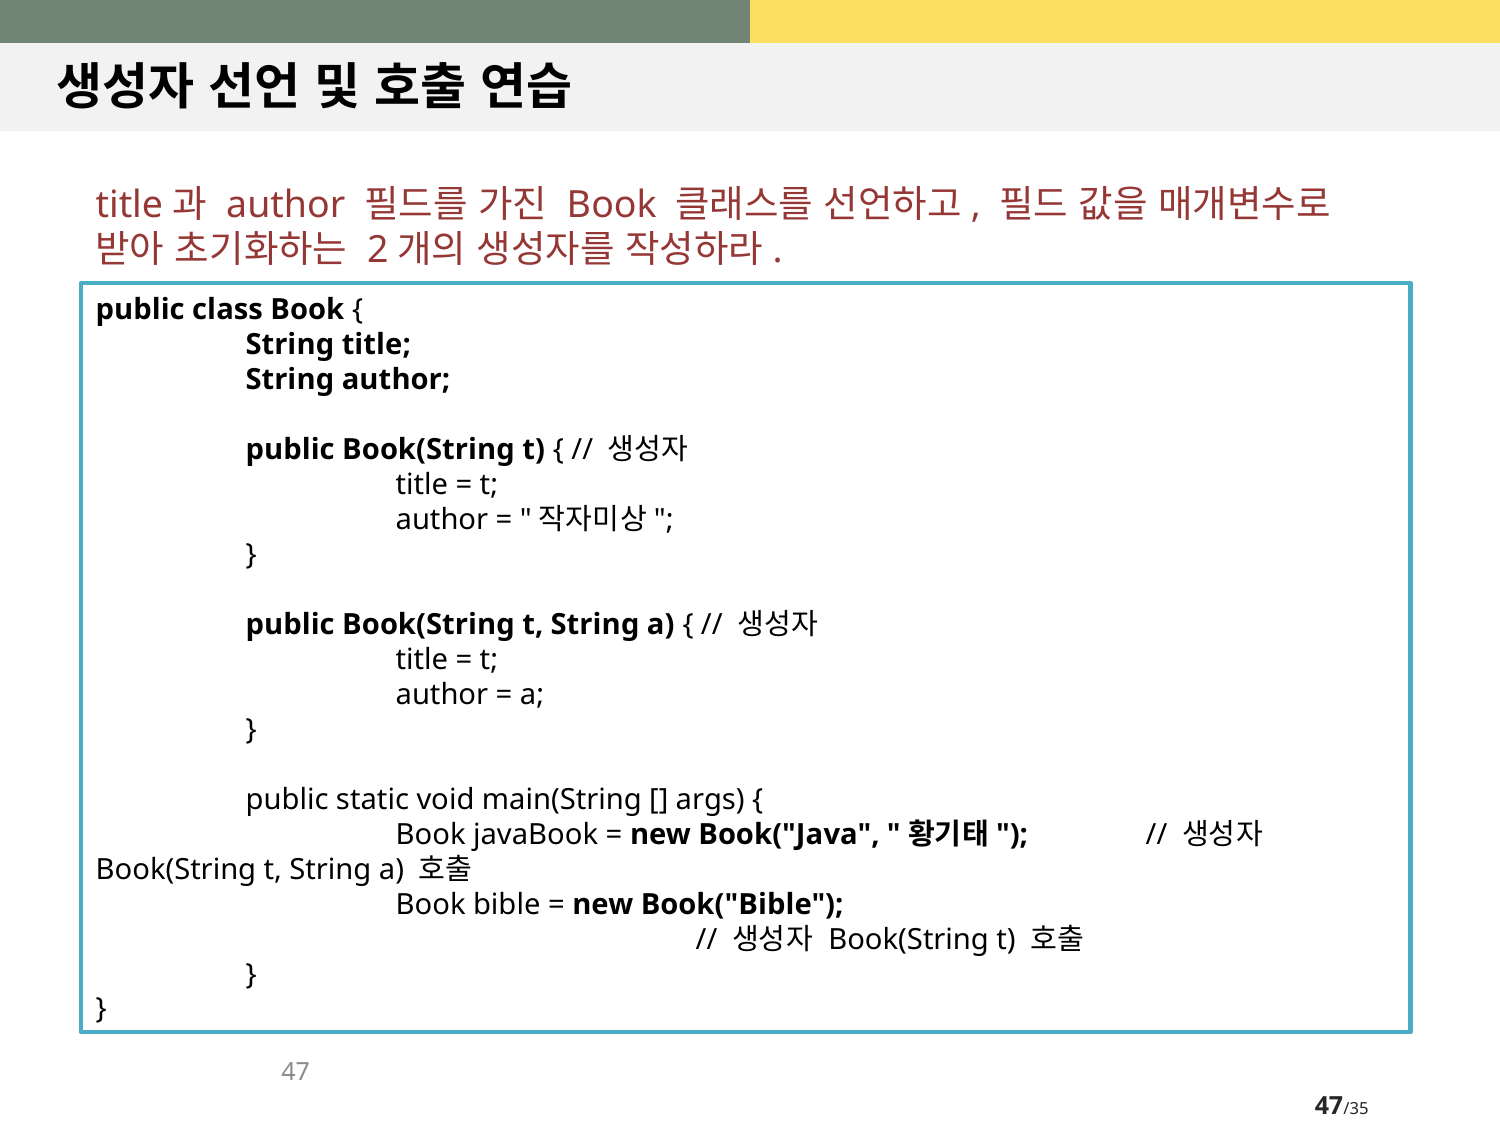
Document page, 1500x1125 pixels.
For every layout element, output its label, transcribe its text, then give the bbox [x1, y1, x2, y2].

text_box public class Book { String title; String author; public Book(String t) { // 생성자 title = t; author = "작자미상"; } public Book(String t, String a) { // 생성자 title = t; author = a; } public static void main(String [] args) { Book javaBook = new Book("Java", "황기태"); // 생성자 Book(String t, String a) 호출 Book bible = new Book("Bible"); // 생성자 Book(String t) 호출 } } [79, 281, 1413, 1034]
text_box title과 author 필드를 가진 Book 클래스를 선언하고, 필드 값을 매개변수로 받아 초기화하는 2개의 생성자를 작성하라. [80, 172, 1411, 278]
title 생성자 선언 및 호출 연습 [41, 42, 1459, 128]
slide_number 47 [0, 1042, 325, 1103]
